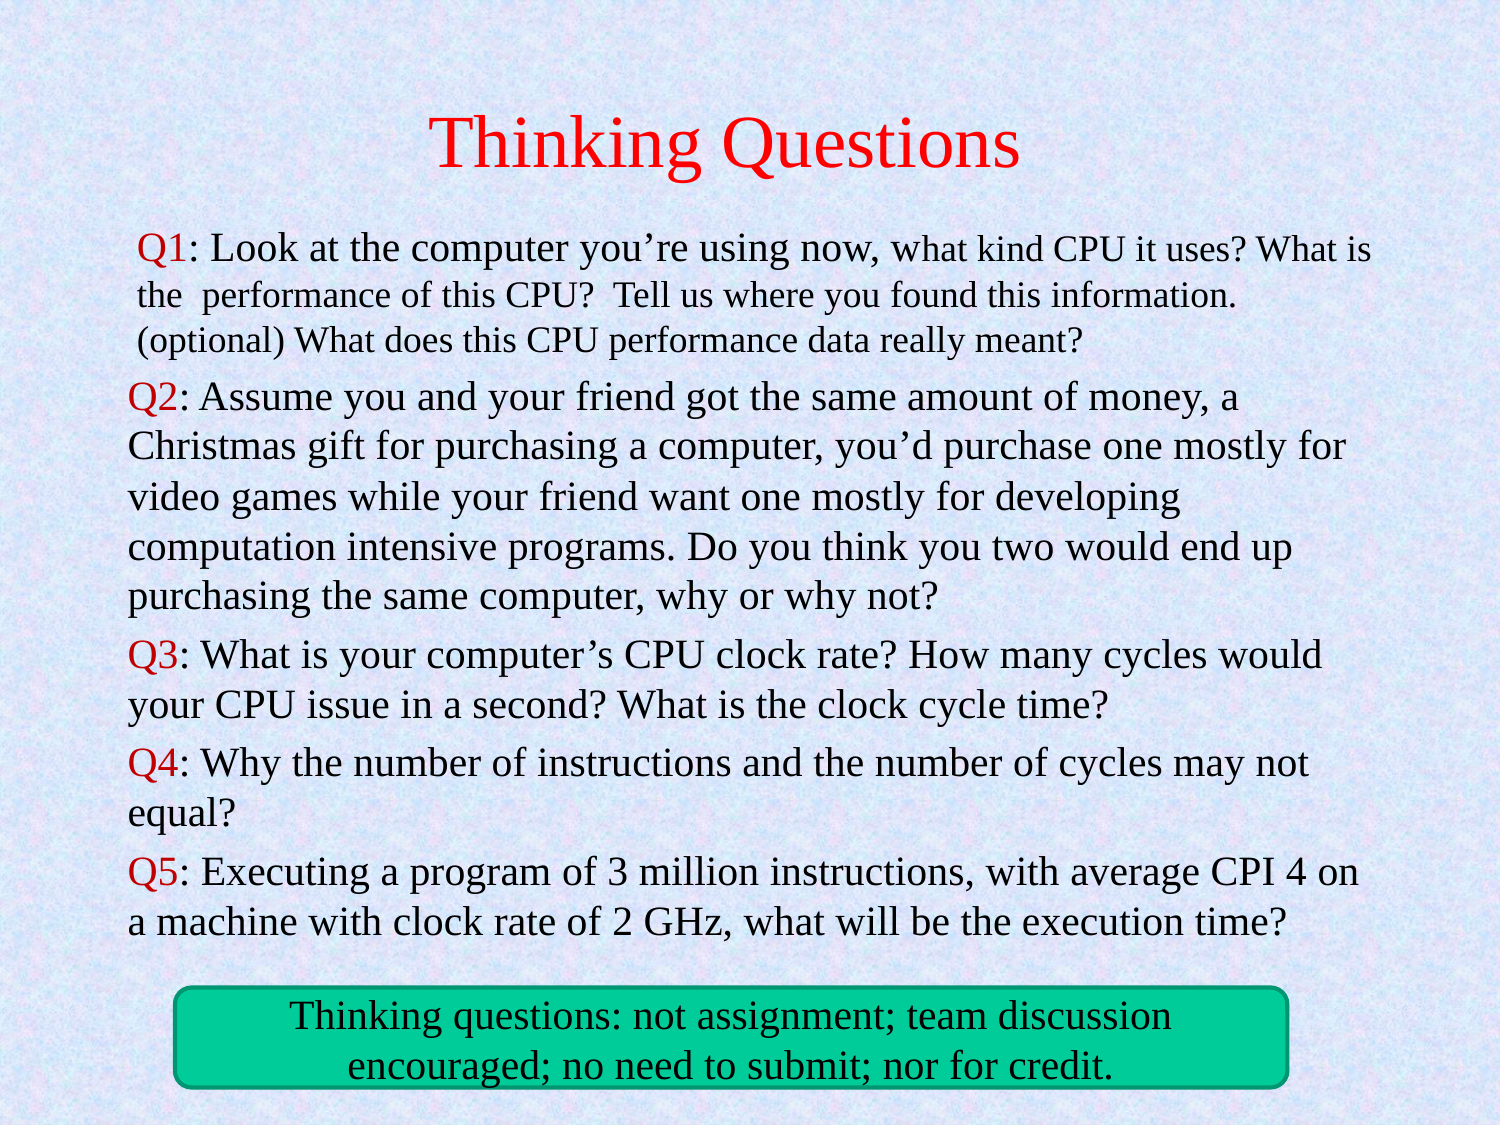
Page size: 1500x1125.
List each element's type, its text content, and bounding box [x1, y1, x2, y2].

title Thinking Questions [225, 99, 1225, 175]
text_box Thinking questions: not assignment; team discussion encouraged; no need to submit; nor for credit. [0, 0, 1500, 1125]
list Q1: Look at the computer you’re using now, what kind CPU it uses? What is the performance of this CPU? Tell us where you found this information. (optional) What does this CPU performance data really meant? Q2: Assume you and your friend got the same amount of money, a Christmas gift for purchasing a computer, you’d purchase one mostly for video games while your friend want one mostly for developing computation intensive programs. Do you think you two would end up purchasing the same computer, why or why not? Q3: What is your computer’s CPU clock rate? How many cycles would your CPU issue in a second? What is the clock cycle time? Q4: Why the number of instructions and the number of cycles may not equal? Q5: Executing a program of 3 million instructions, with average CPI 4 on a machine with clock rate of 2 GHz, what will be the execution time? [112, 212, 1388, 1000]
